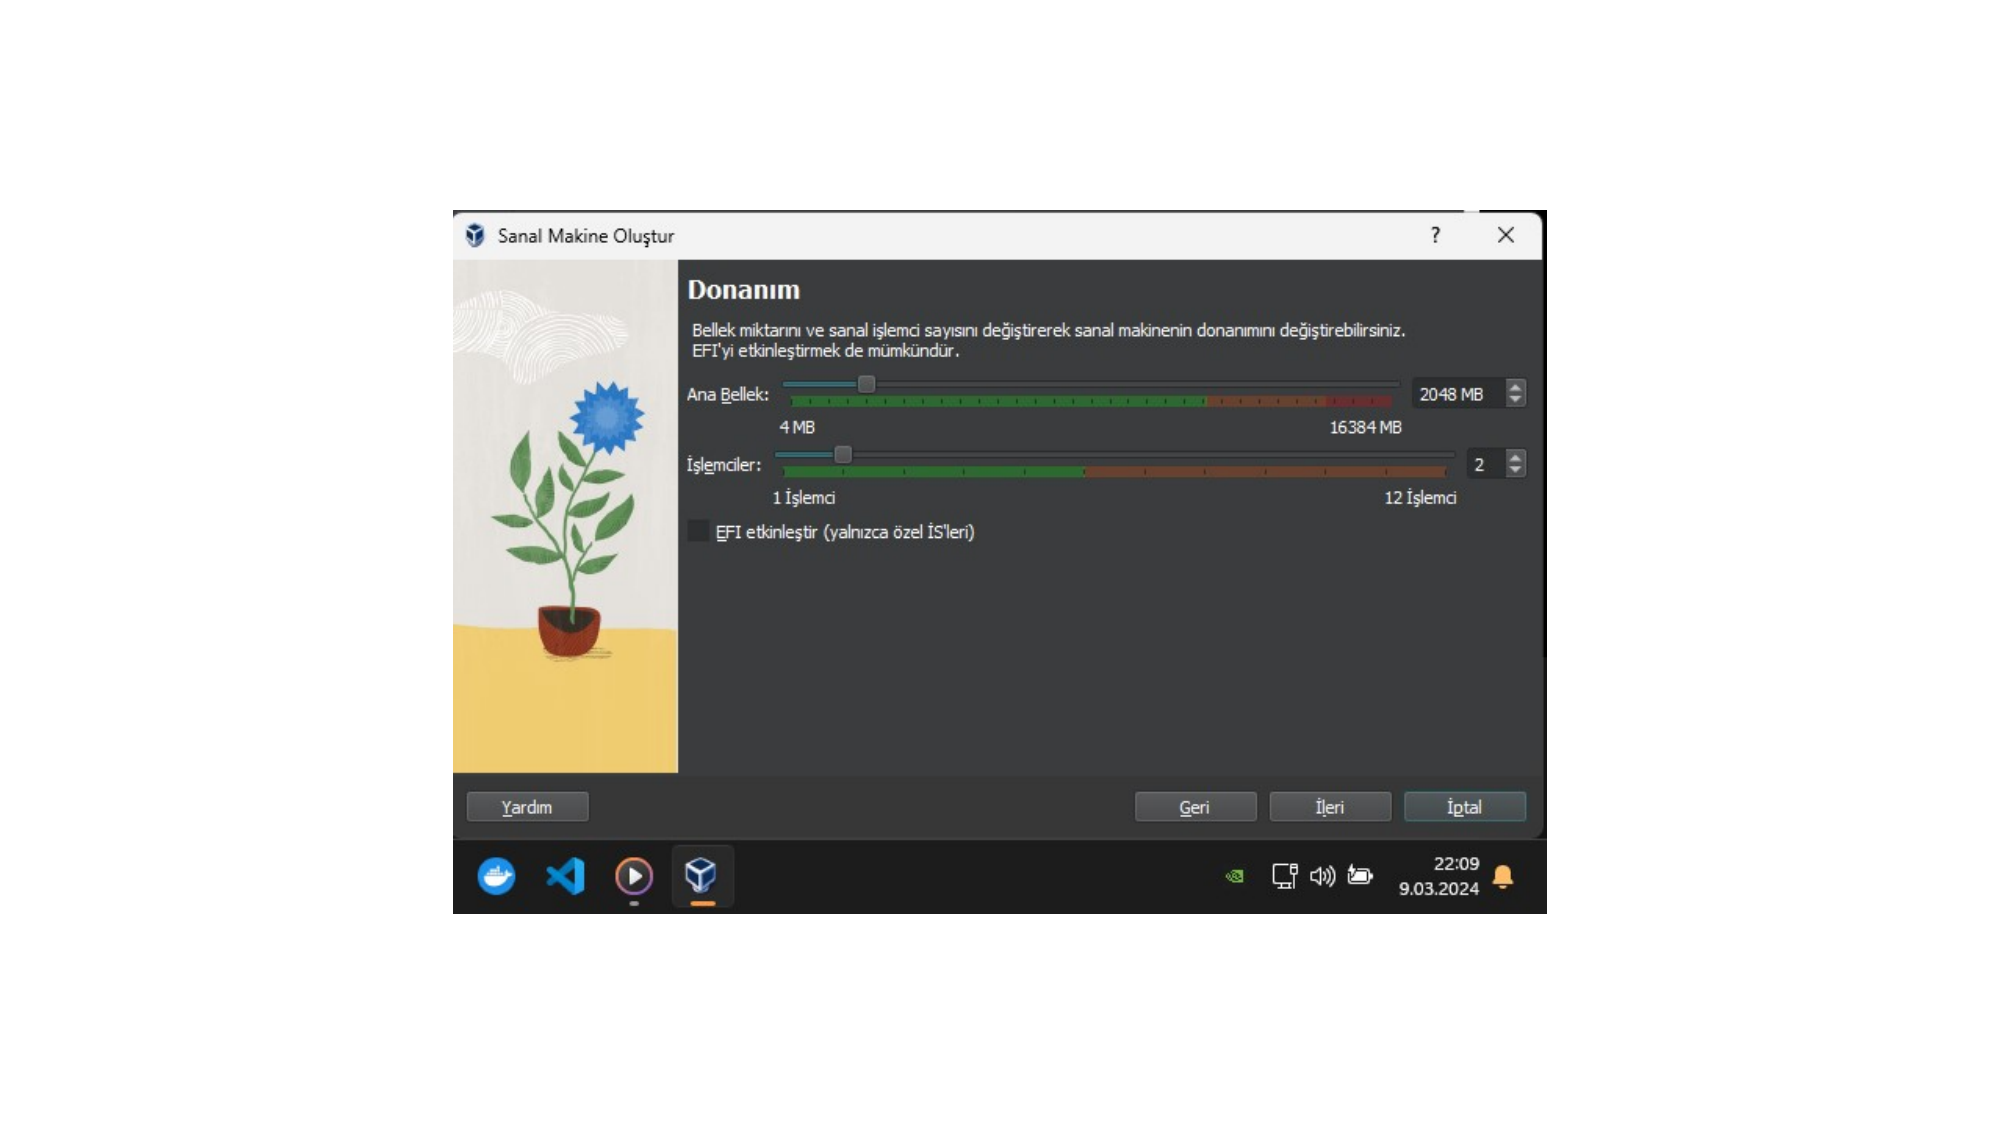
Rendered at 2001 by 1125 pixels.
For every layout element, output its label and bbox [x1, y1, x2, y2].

picture [453, 210, 1547, 914]
